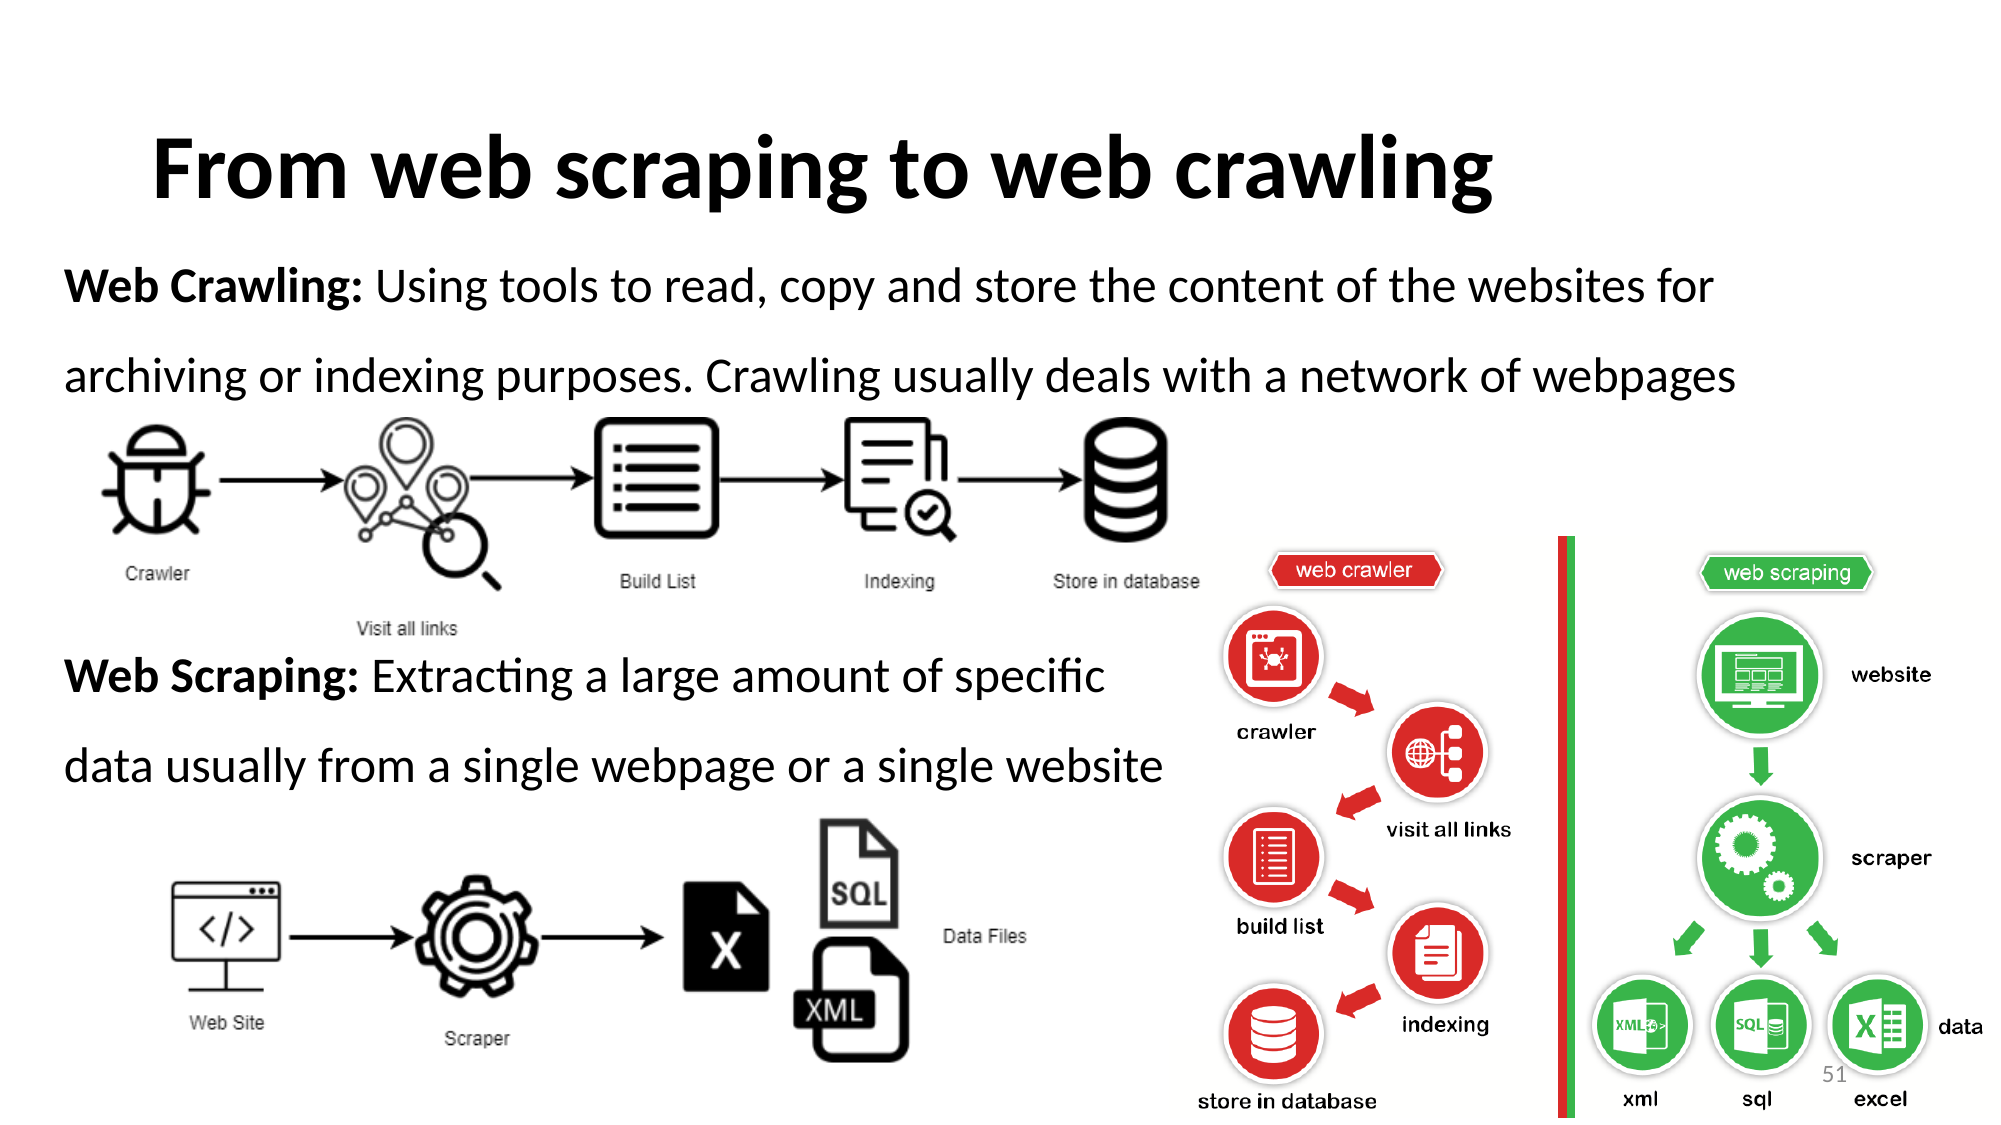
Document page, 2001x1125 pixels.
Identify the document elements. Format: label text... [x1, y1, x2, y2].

title From web scraping to web crawling [137, 59, 1987, 278]
picture [163, 811, 1050, 1066]
picture [94, 417, 2000, 1118]
text_box Web Crawling: Using tools to read, copy and store the content of the websites for archiving or indexing purposes. Crawling usually deals with a network of webpages Web Scraping: Extracting a large amount of specific data usually from a single webpage or a single website [48, 215, 1850, 801]
